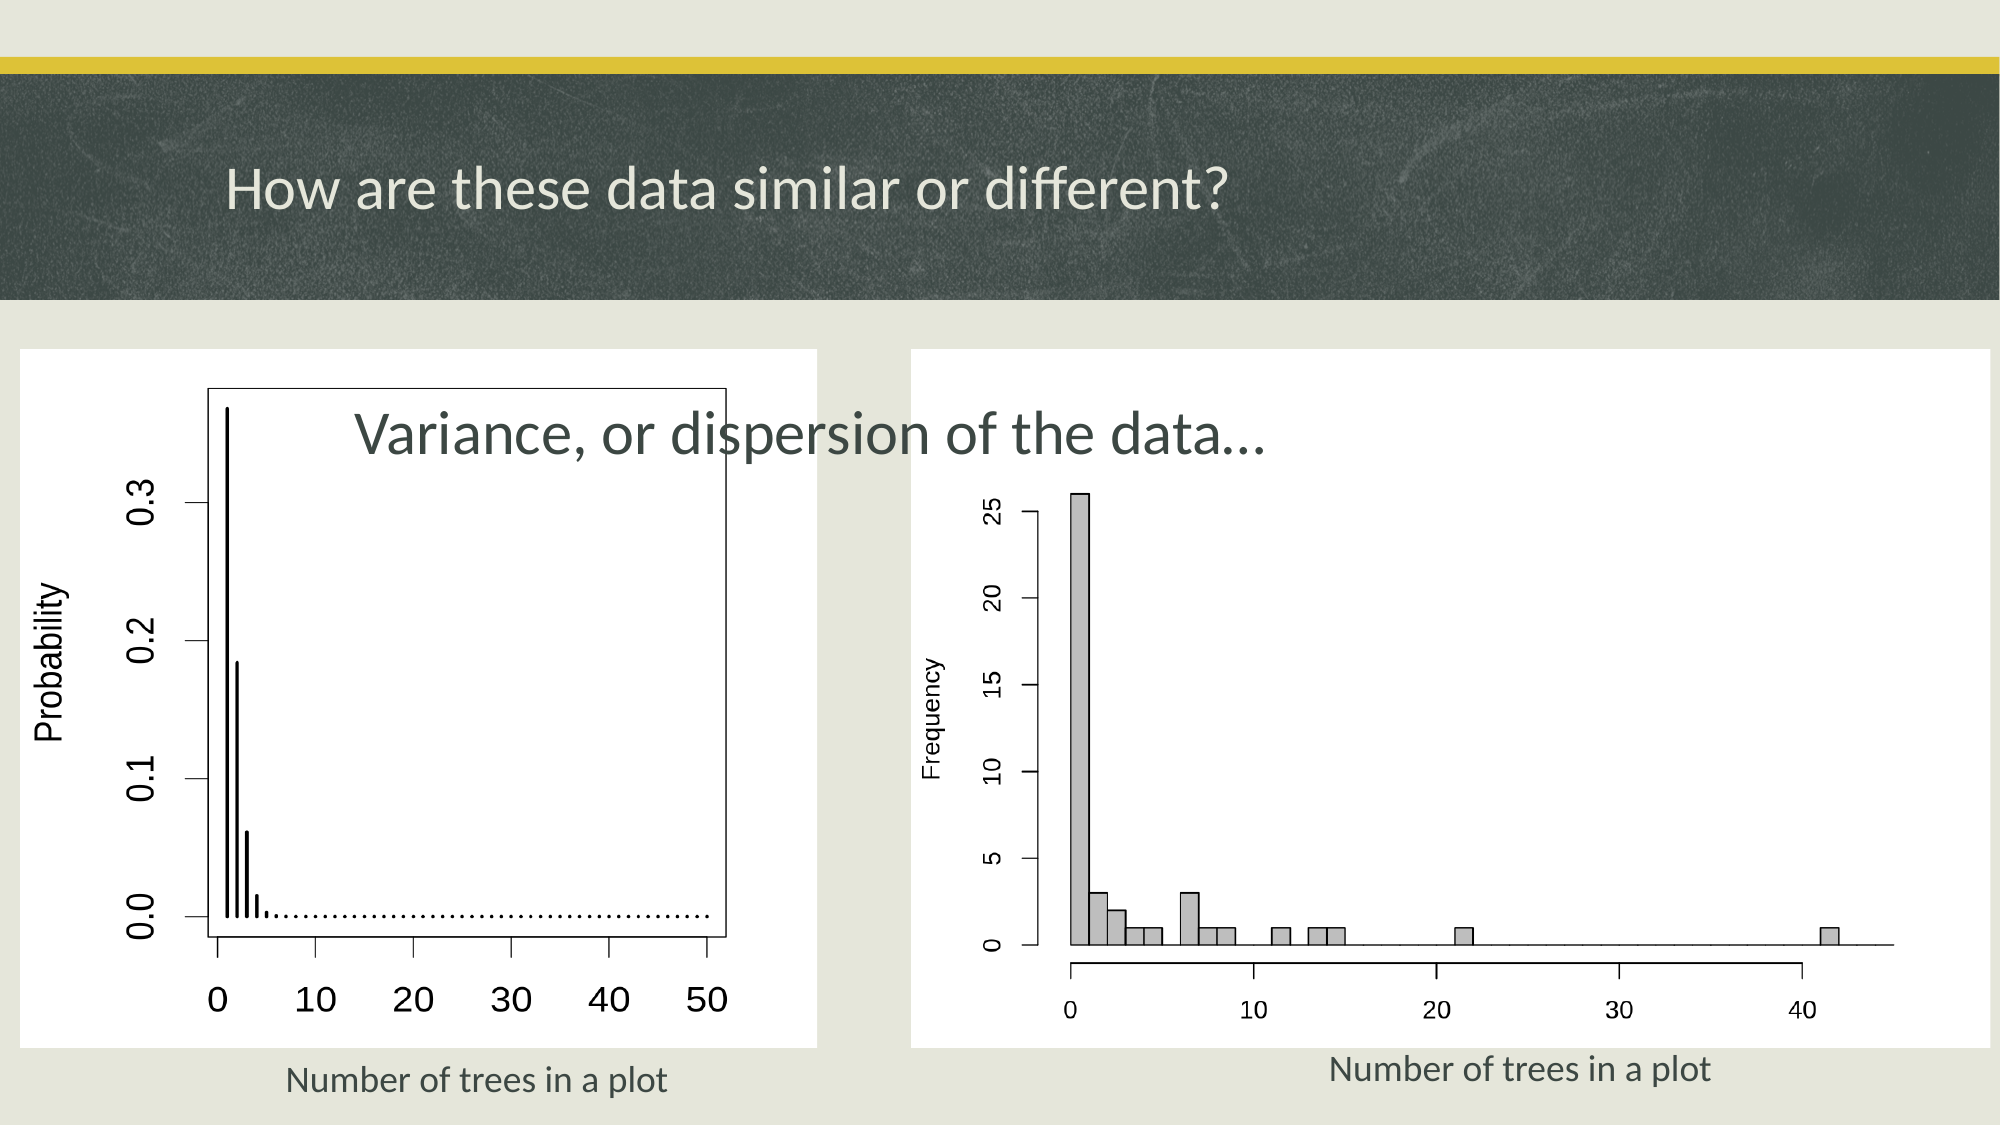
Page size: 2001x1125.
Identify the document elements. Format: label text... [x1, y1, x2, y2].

picture [911, 349, 1991, 1048]
text_box Variance, or dispersion of the data… [339, 321, 1919, 545]
picture [0, 349, 818, 1048]
title How are these data similar or different? [210, 76, 1790, 300]
text_box Number of trees in a plot [270, 1048, 818, 1108]
text_box Number of trees in a plot [1314, 1048, 1861, 1097]
picture [0, 74, 2000, 300]
